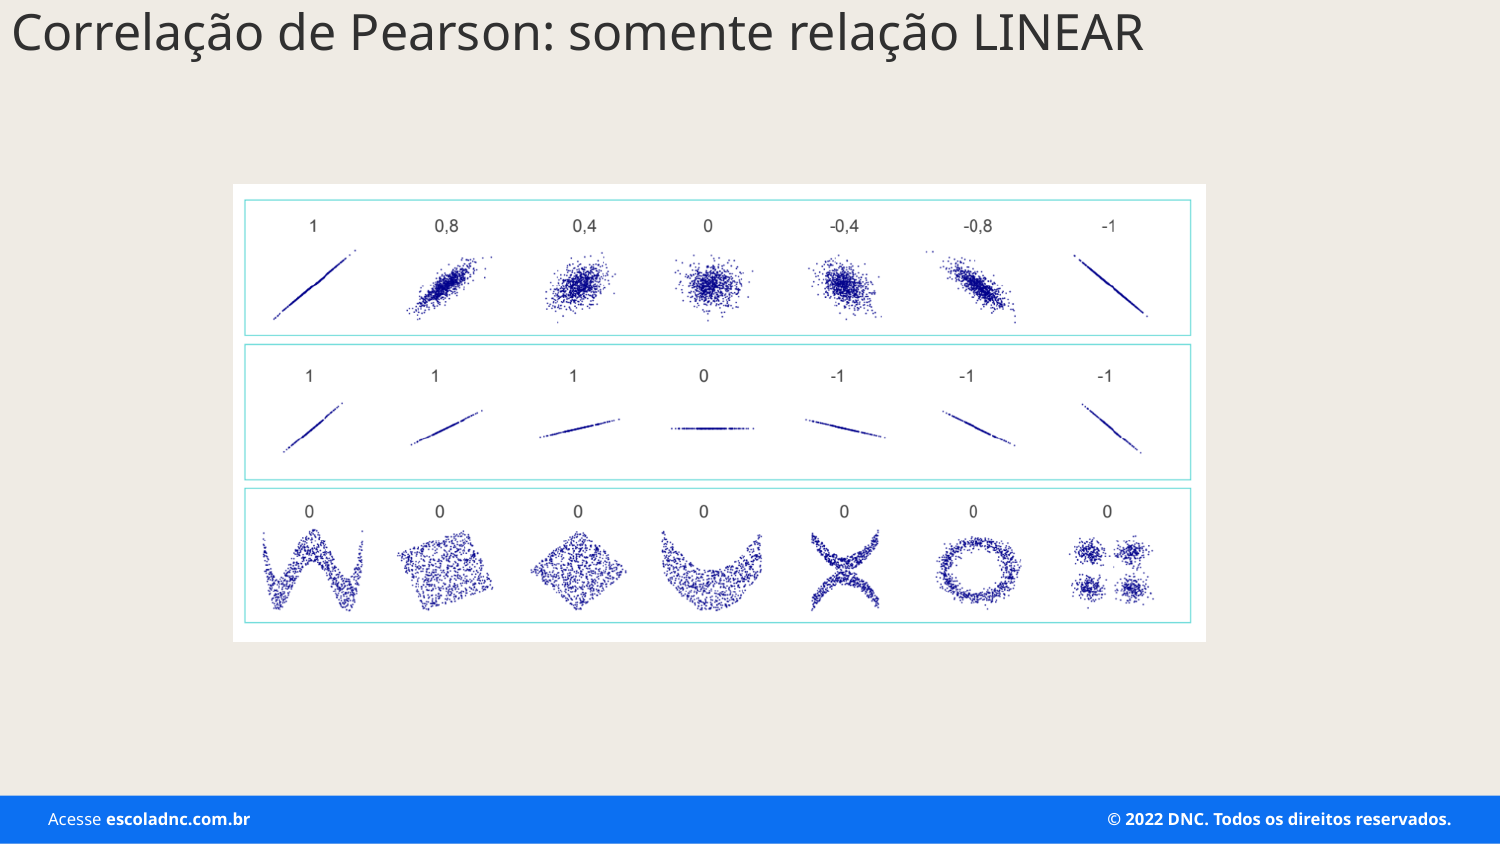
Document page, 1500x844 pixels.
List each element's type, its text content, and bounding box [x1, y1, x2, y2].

picture [233, 184, 1207, 643]
title Correlação de Pearson: somente relação LINEAR [0, 0, 1233, 69]
